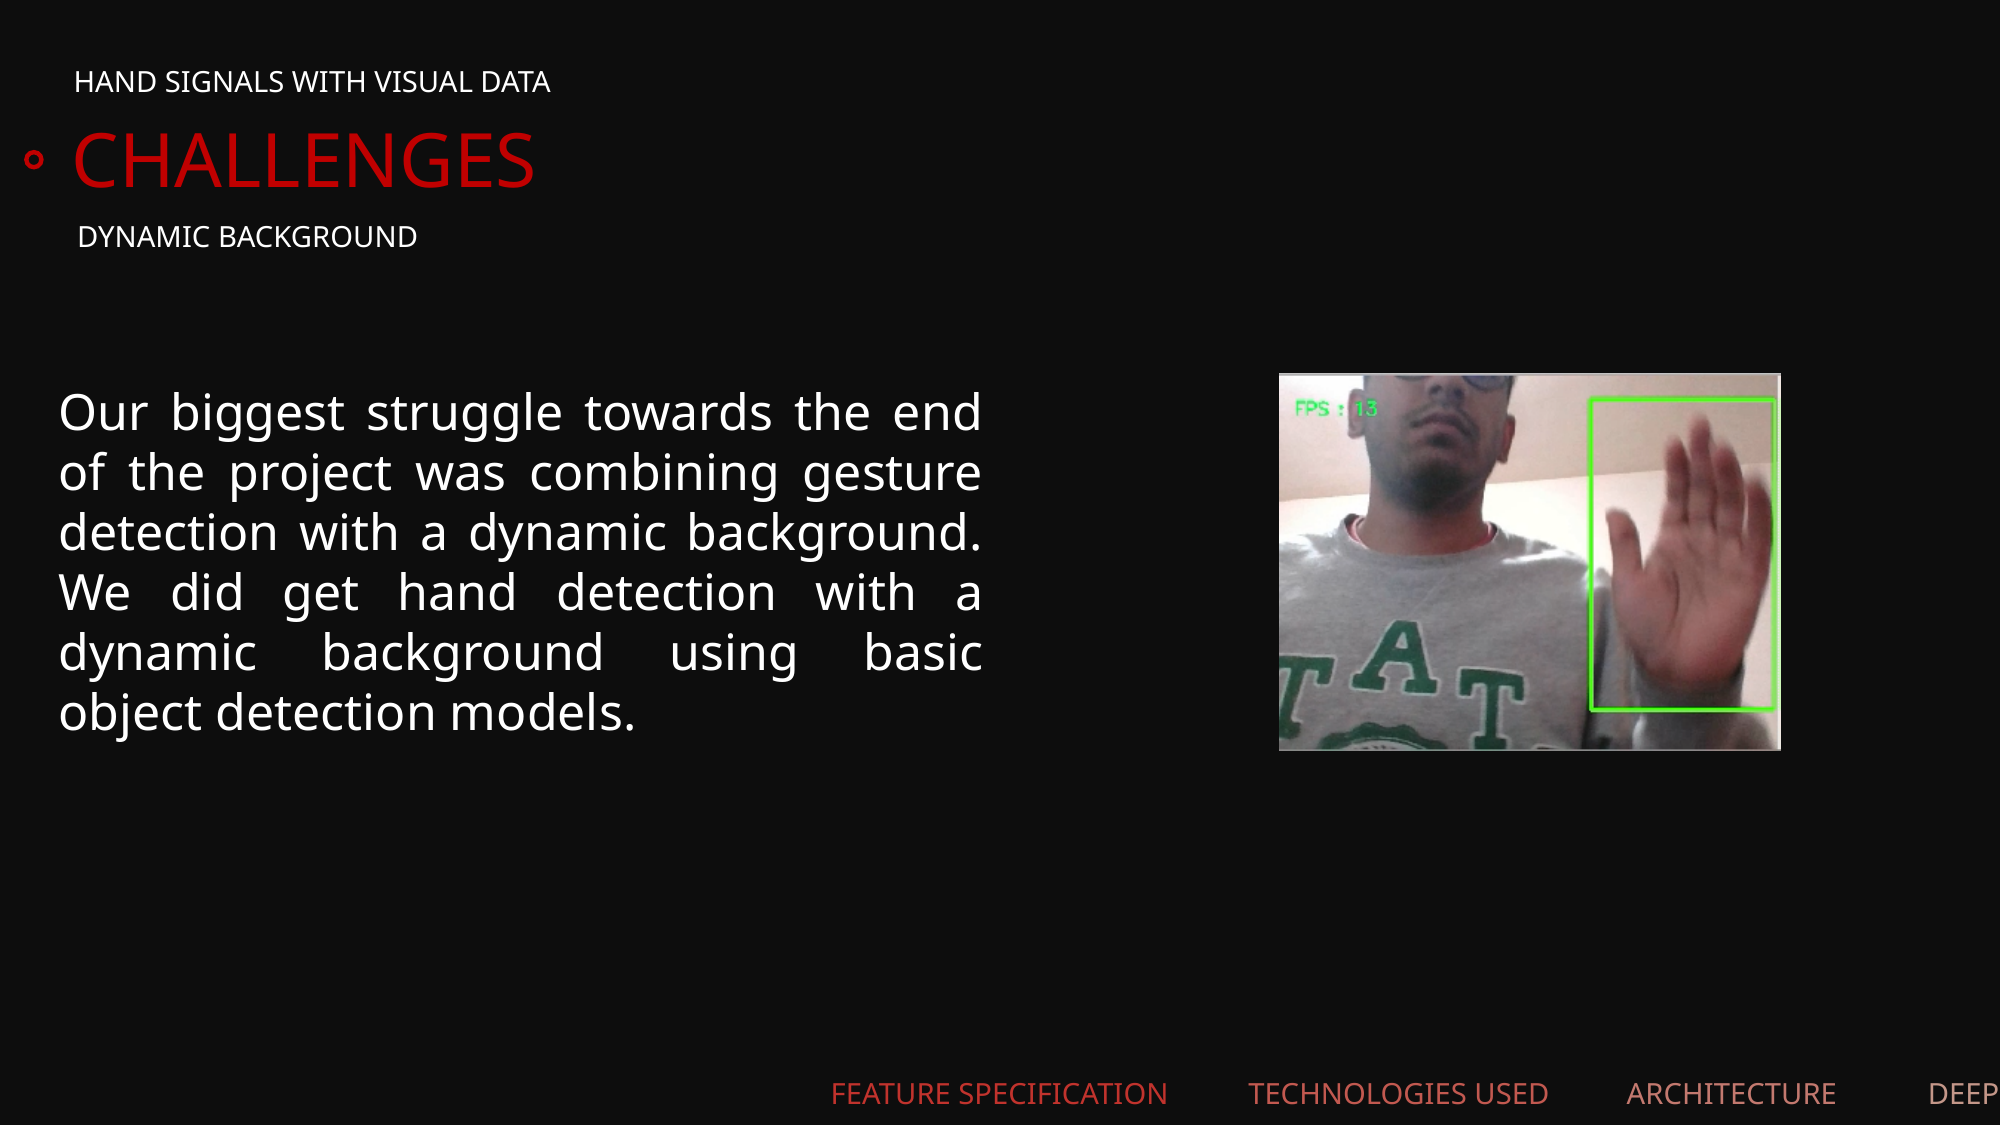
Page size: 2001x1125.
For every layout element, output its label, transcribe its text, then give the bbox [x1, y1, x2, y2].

text_box FEATURE SPECIFICATION [815, 1068, 1184, 1118]
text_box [1278, 373, 1781, 752]
text_box HAND SIGNALS WITH VISUAL DATA [58, 56, 567, 106]
text_box DEEP LEARNING [1913, 1068, 2000, 1118]
text_box TECHNOLOGIES USED [1233, 1068, 1565, 1118]
text_box DYNAMIC BACKGROUND [62, 210, 441, 261]
text_box Our biggest struggle towards the end of the project was combining gesture detection with a dynamic background. We did get hand detection with a dynamic background using basic object detection models. [43, 373, 999, 748]
text_box ARCHITECTURE [1611, 1068, 1853, 1118]
text_box [23, 148, 45, 171]
text_box CHALLENGES [57, 104, 553, 210]
